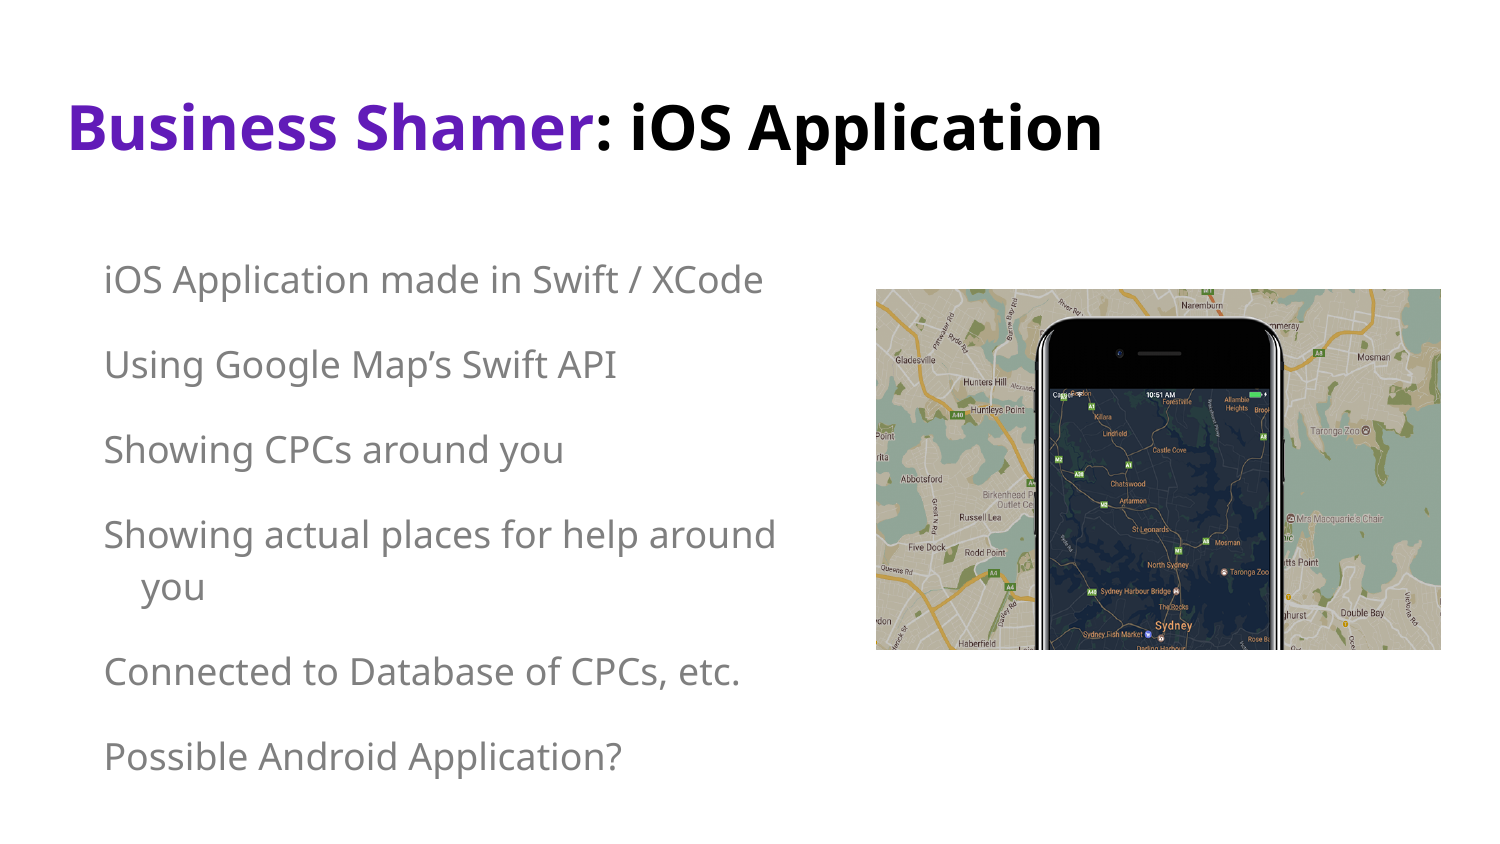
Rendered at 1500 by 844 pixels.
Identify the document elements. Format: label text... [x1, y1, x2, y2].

picture [876, 288, 1441, 650]
list iOS Application made in Swift / XCode Using Google Map’s Swift API Showing CPCs around you Showing actual places for help around you Connected to Database of CPCs, etc. Possible Android Application? [51, 234, 820, 704]
title Business Shamer: iOS Application [51, 72, 1449, 176]
